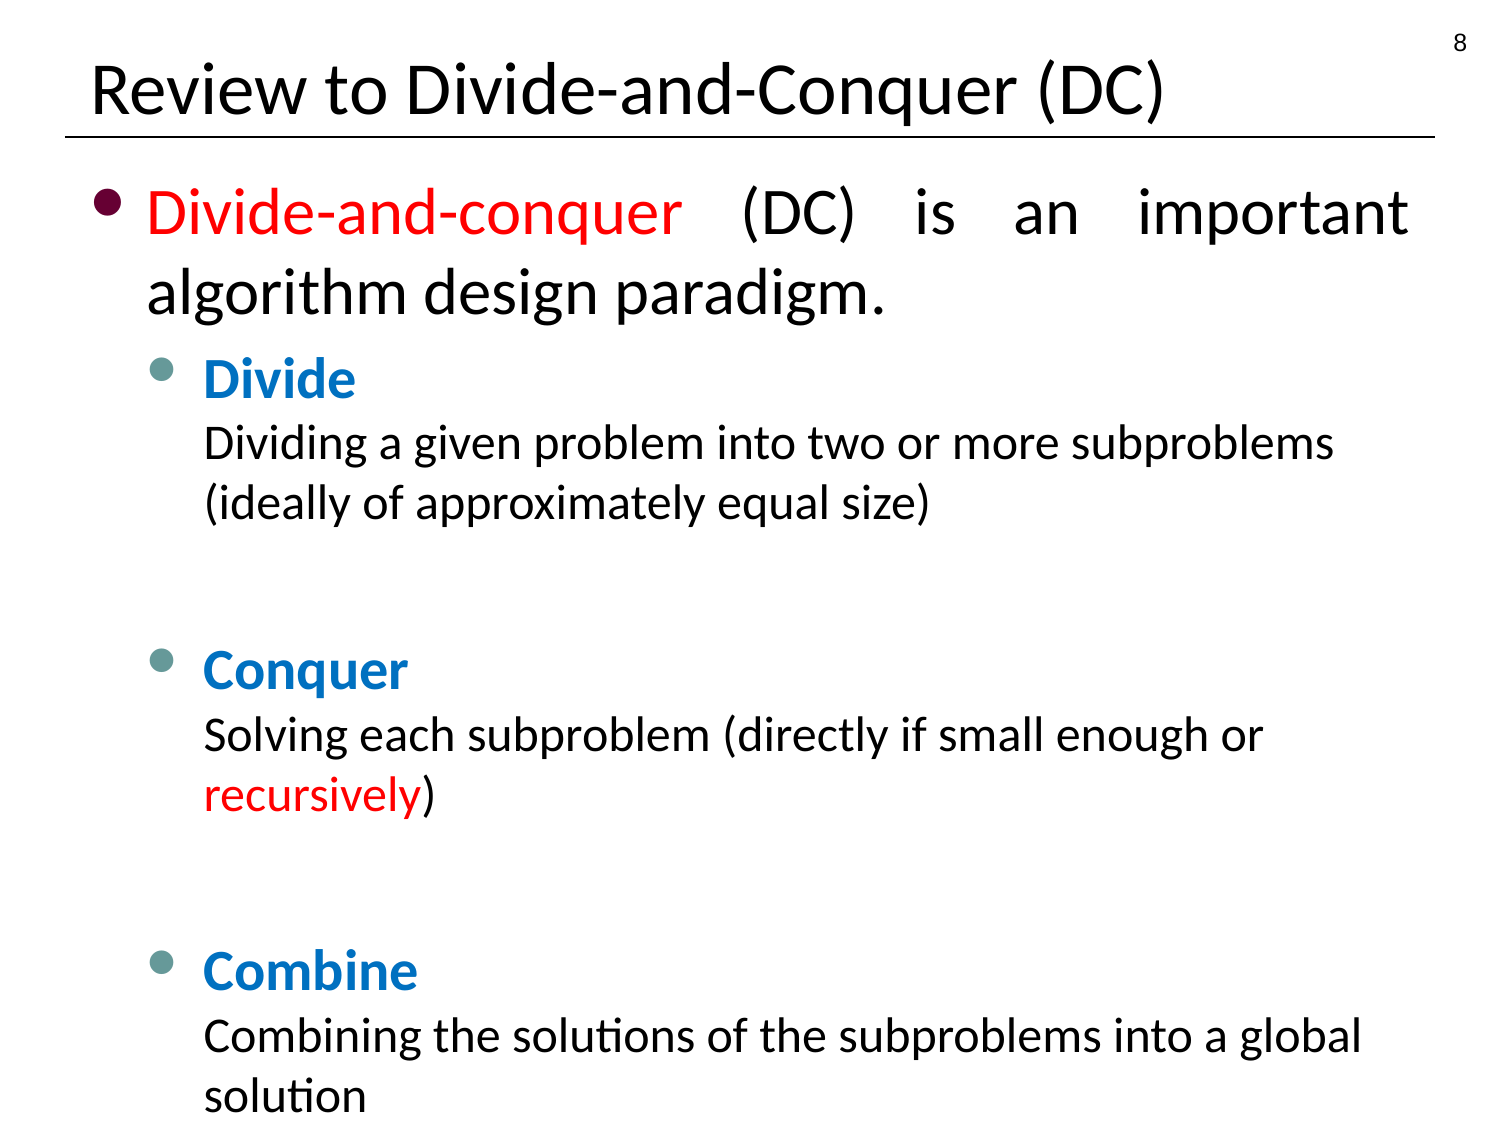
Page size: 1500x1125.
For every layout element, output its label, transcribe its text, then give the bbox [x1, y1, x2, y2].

title Review to Divide-and-Conquer (DC) [75, 20, 1425, 138]
slide_number 8 [1131, 18, 1483, 62]
list Divide-and-conquer (DC) is an important algorithm design paradigm. Divide Dividing a given problem into two or more subproblems (ideally of approximately equal size) Conquer Solving each subproblem (directly if small enough or recursively) Combine Combining the solutions of the subproblems into a global solution [75, 160, 1425, 1094]
